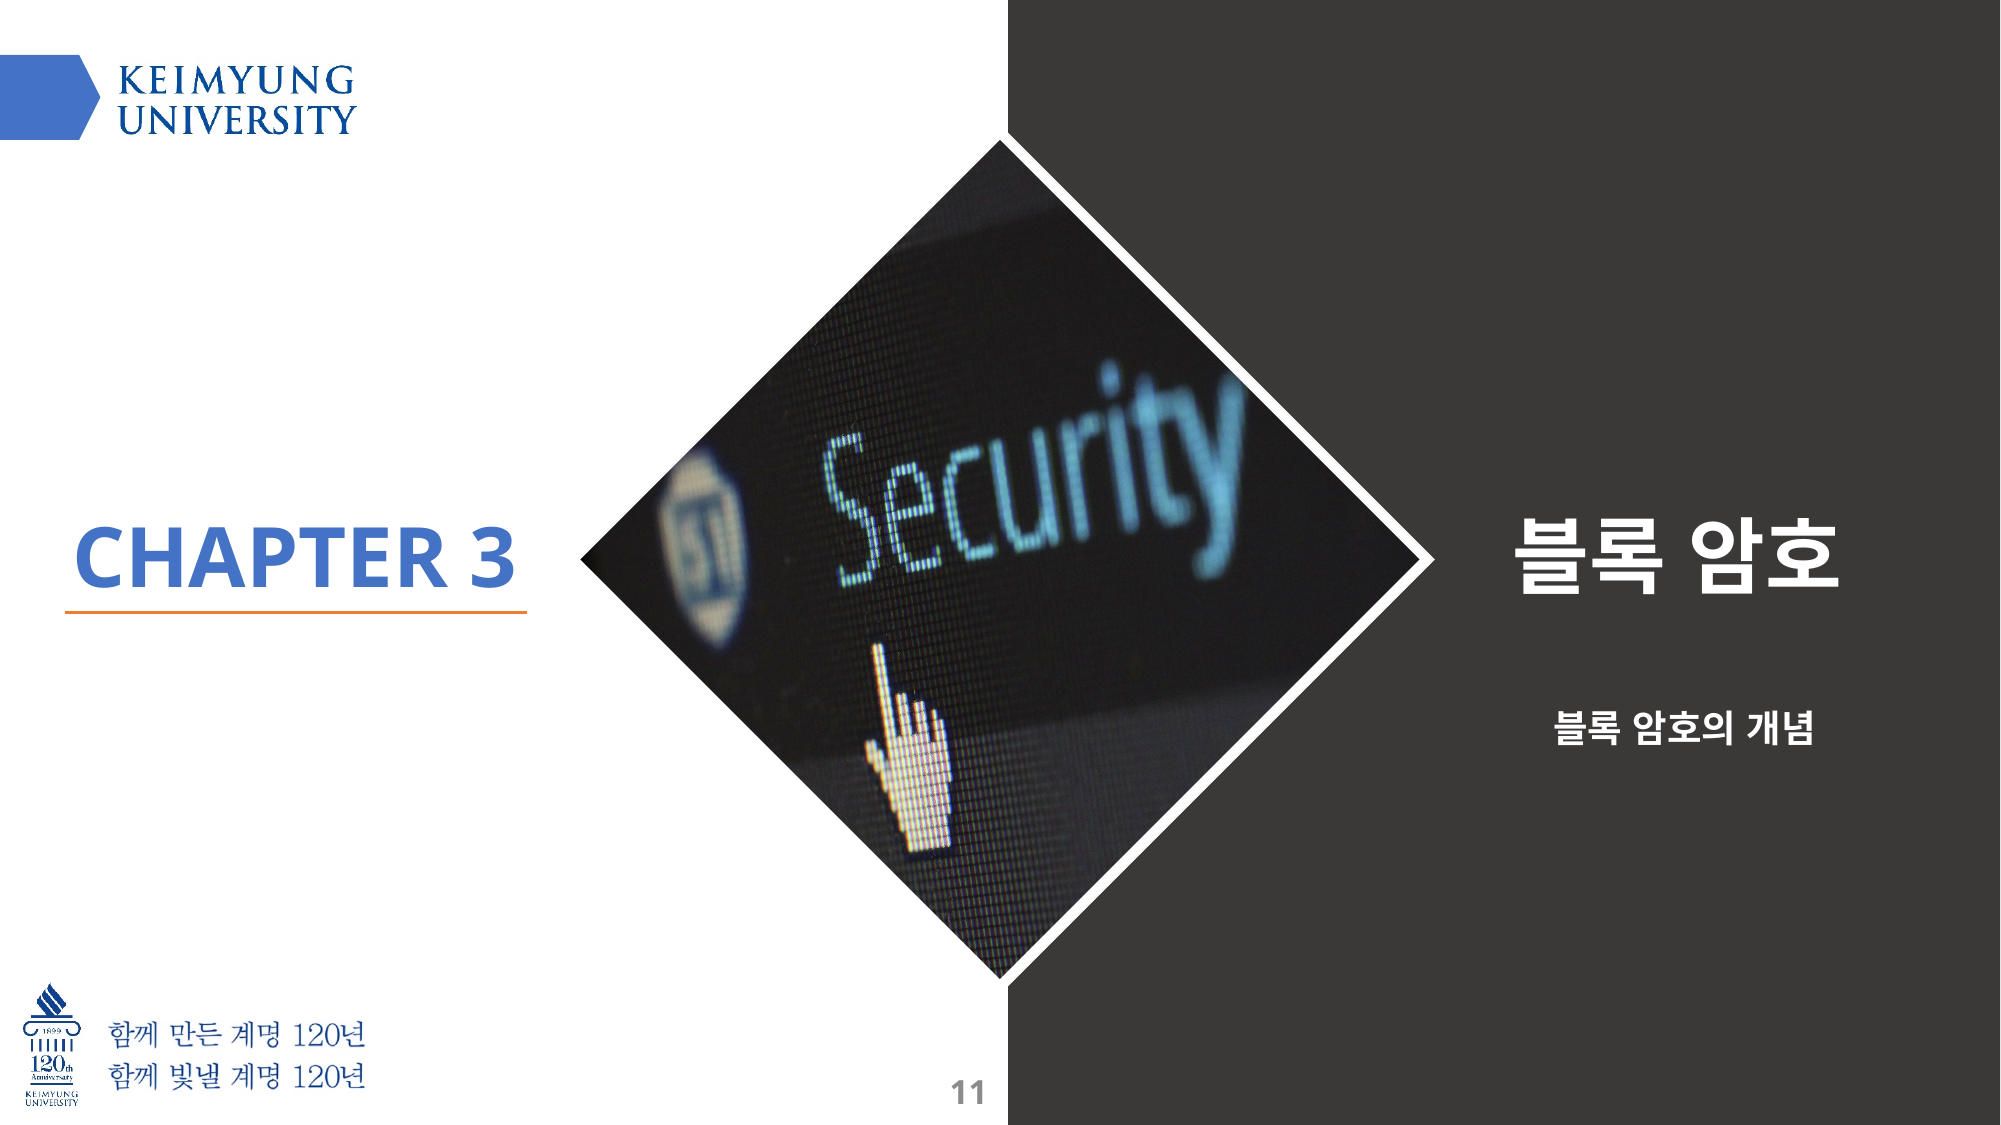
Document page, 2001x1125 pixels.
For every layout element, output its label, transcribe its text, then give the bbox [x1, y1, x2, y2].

text_box [598, 138, 1422, 981]
text_box CHAPTER 3 [0, 496, 598, 612]
text_box 블록 암호의 개념 [1369, 697, 2000, 758]
picture [1, 965, 102, 1122]
text_box [598, 122, 1434, 996]
picture [107, 56, 367, 143]
text_box 블록 암호 [1434, 496, 1920, 612]
picture [107, 1018, 367, 1098]
slide_number 11 [743, 1063, 1194, 1124]
